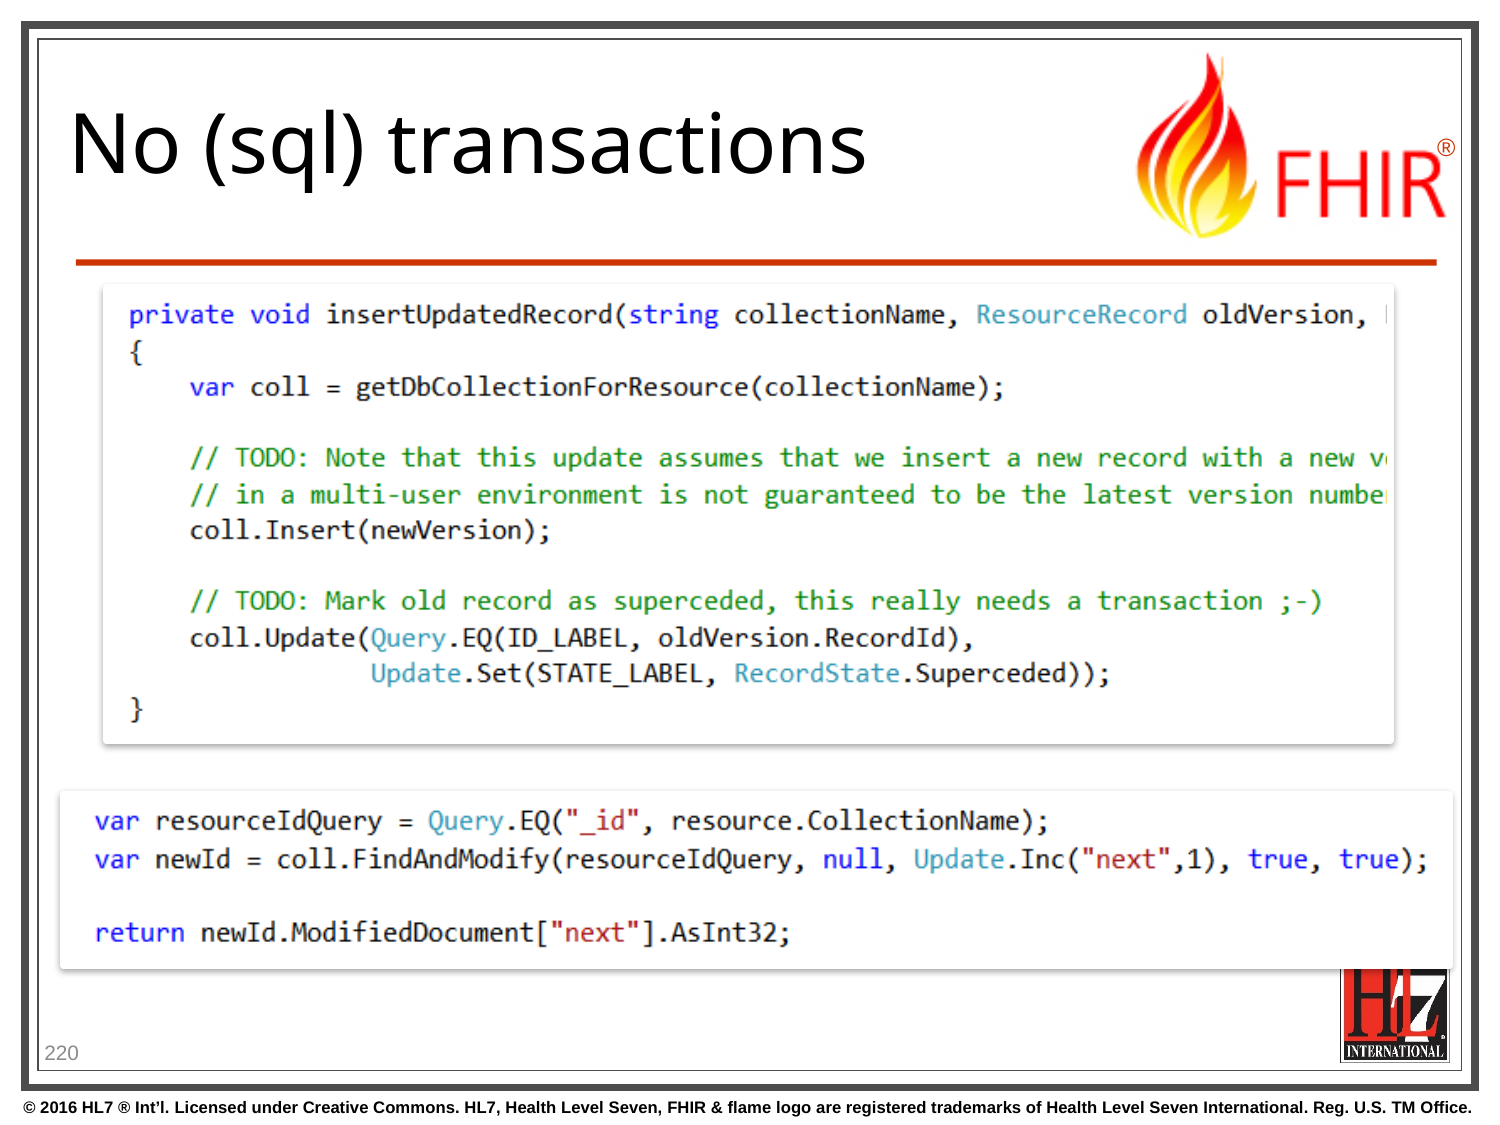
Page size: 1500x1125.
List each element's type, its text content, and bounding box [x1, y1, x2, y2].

picture [66, 796, 1447, 963]
picture [1124, 42, 1458, 249]
picture [1340, 969, 1450, 1063]
picture [108, 290, 1388, 738]
title No (sql) transactions [53, 54, 1128, 244]
slide_number 220 [29, 1034, 148, 1071]
